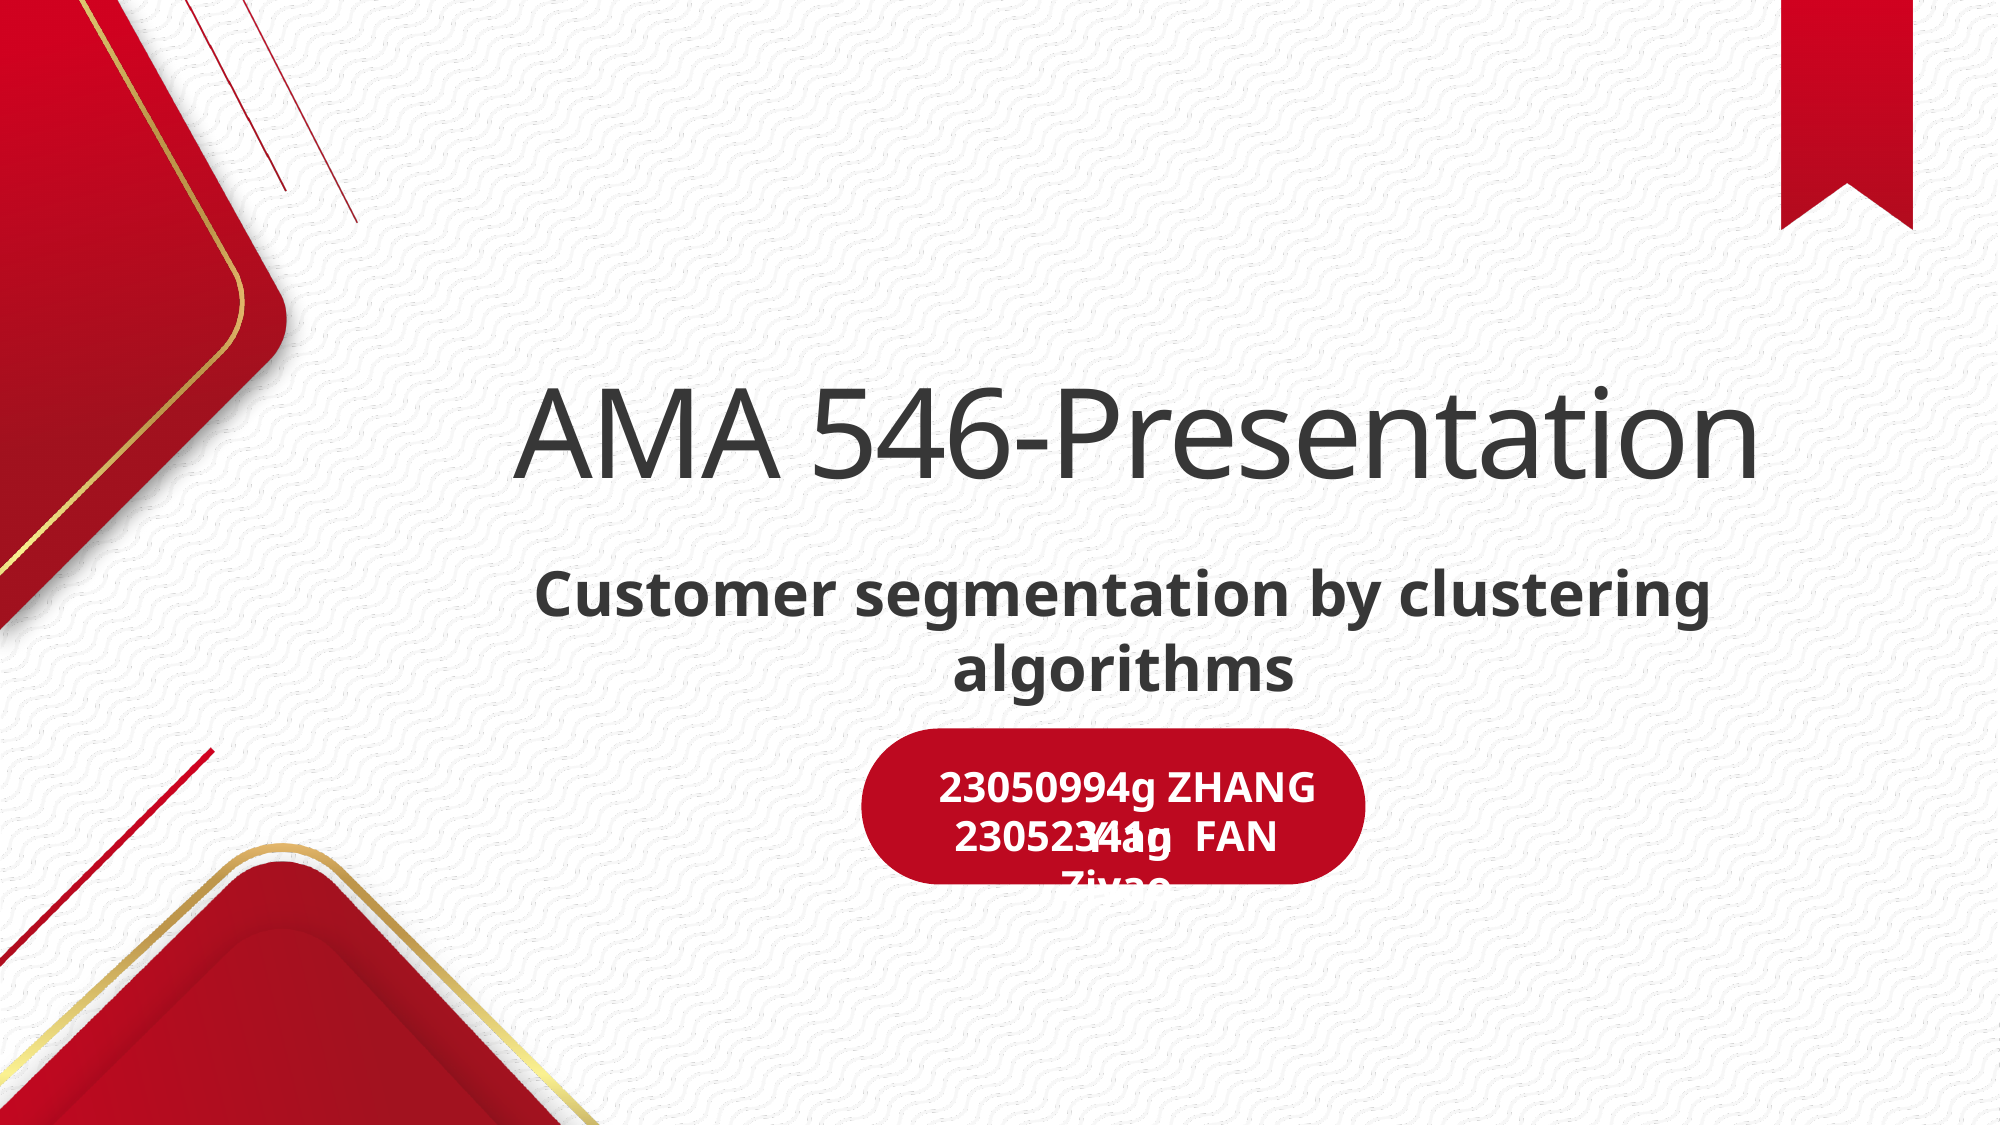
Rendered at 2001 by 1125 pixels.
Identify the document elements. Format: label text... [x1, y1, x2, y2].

text_box Customer segmentation by clustering algorithms [478, 546, 1770, 712]
text_box AMA 546-Presentation [499, 345, 1780, 511]
text_box [860, 727, 1346, 875]
picture [0, 0, 2000, 1125]
text_box 23050994g ZHANG Yian [890, 753, 1366, 868]
text_box 23052341g FAN Ziyao [900, 802, 1333, 918]
